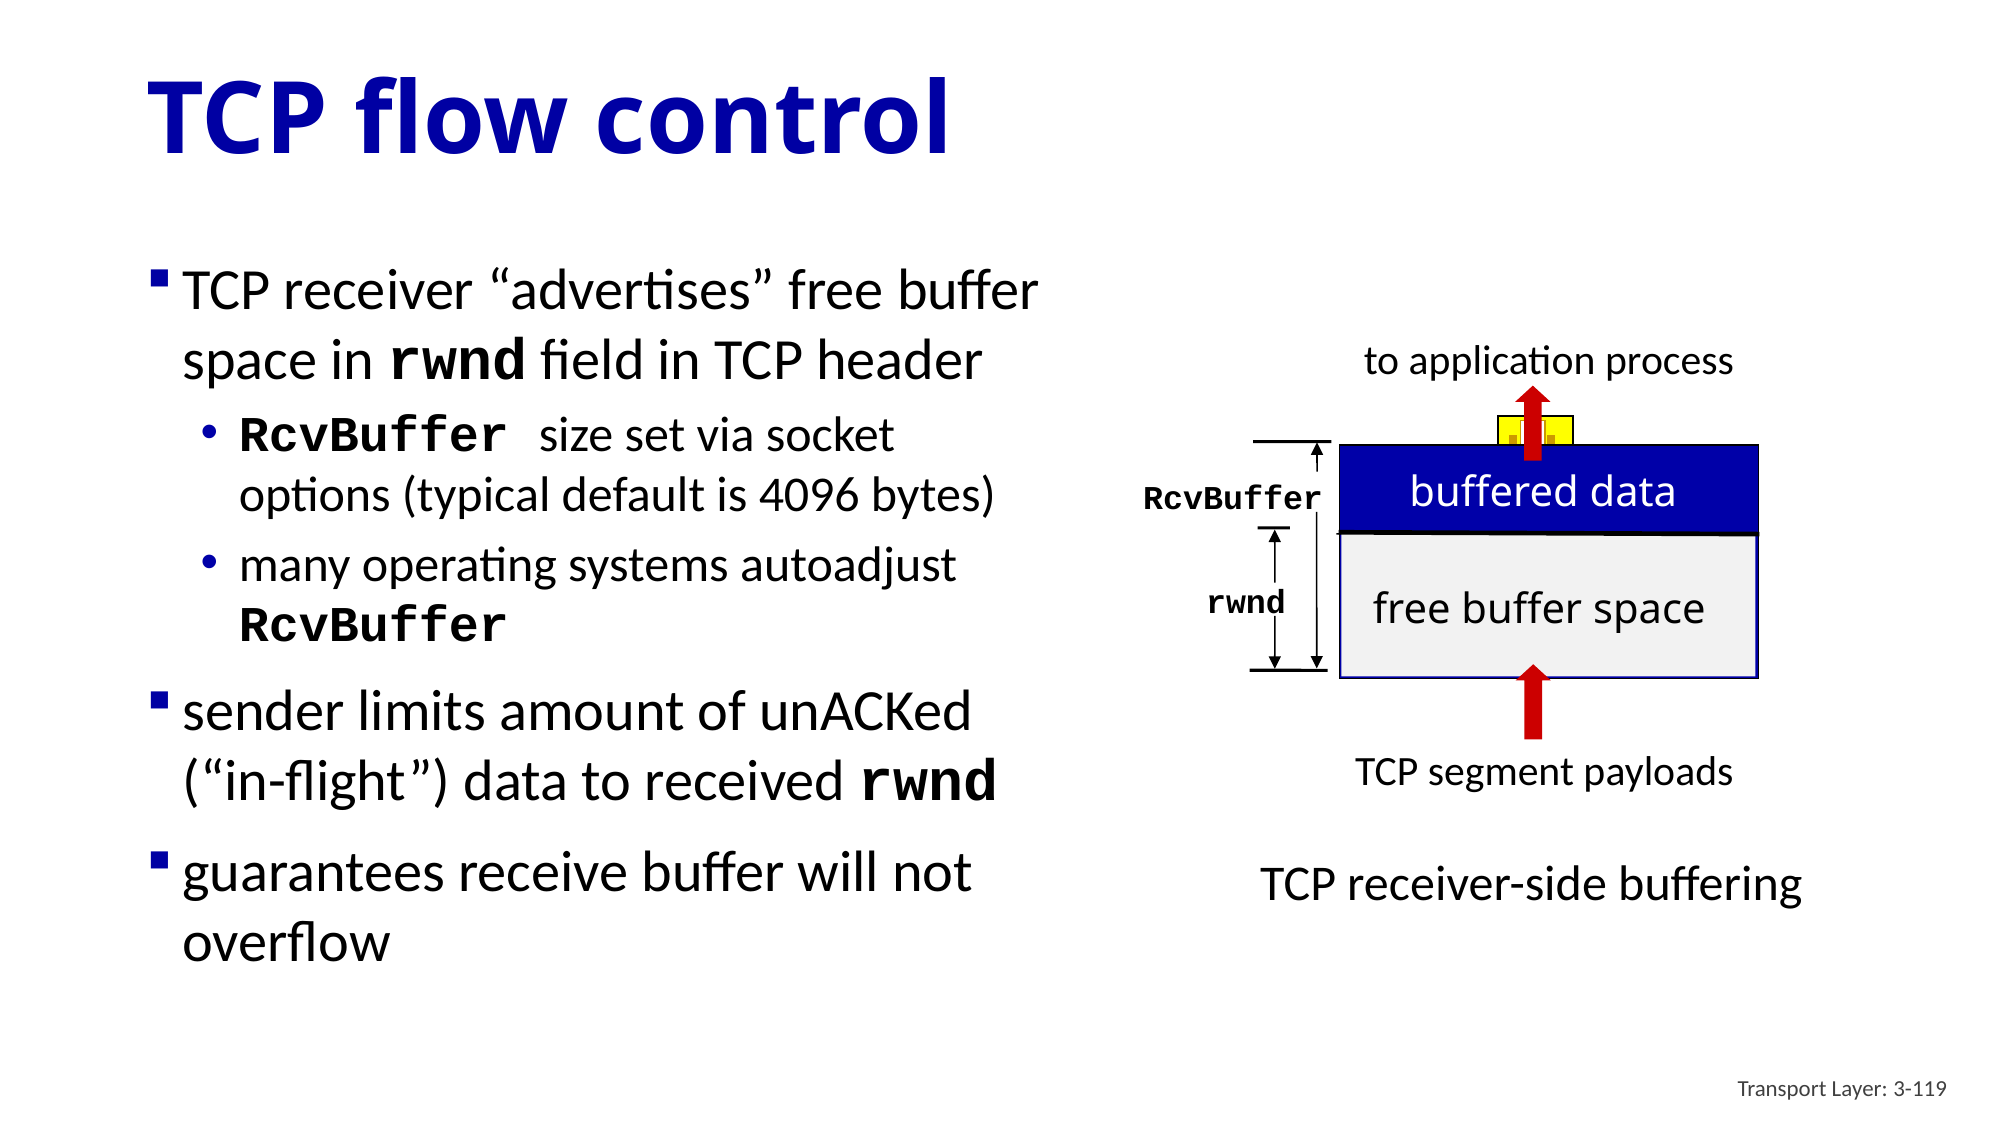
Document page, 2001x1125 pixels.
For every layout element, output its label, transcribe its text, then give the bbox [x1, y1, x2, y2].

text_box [1336, 385, 1760, 740]
text_box [1310, 524, 1323, 669]
text_box TCP receiver “advertises” free buffer space in rwnd field in TCP header RcvBuffer size set via socket options (typical default is 4096 bytes) many operating systems autoadjust RcvBuffer sender limits amount of unACKed (“in-flight”) data to received rwnd guarantees receive buffer will not overflow [109, 243, 1066, 1049]
text_box TCP receiver-side buffering [1245, 842, 1818, 918]
text_box [1310, 442, 1324, 468]
text_box to application process [1348, 325, 1750, 385]
text_box rwnd [1191, 573, 1301, 628]
text_box TCP segment payloads [1340, 740, 1749, 801]
text_box [1268, 615, 1281, 669]
slide_number Transport Layer: 3-119 [1512, 1056, 1963, 1117]
text_box RcvBuffer [1128, 468, 1336, 524]
text_box [1268, 529, 1281, 583]
title TCP flow control [131, 47, 2000, 195]
